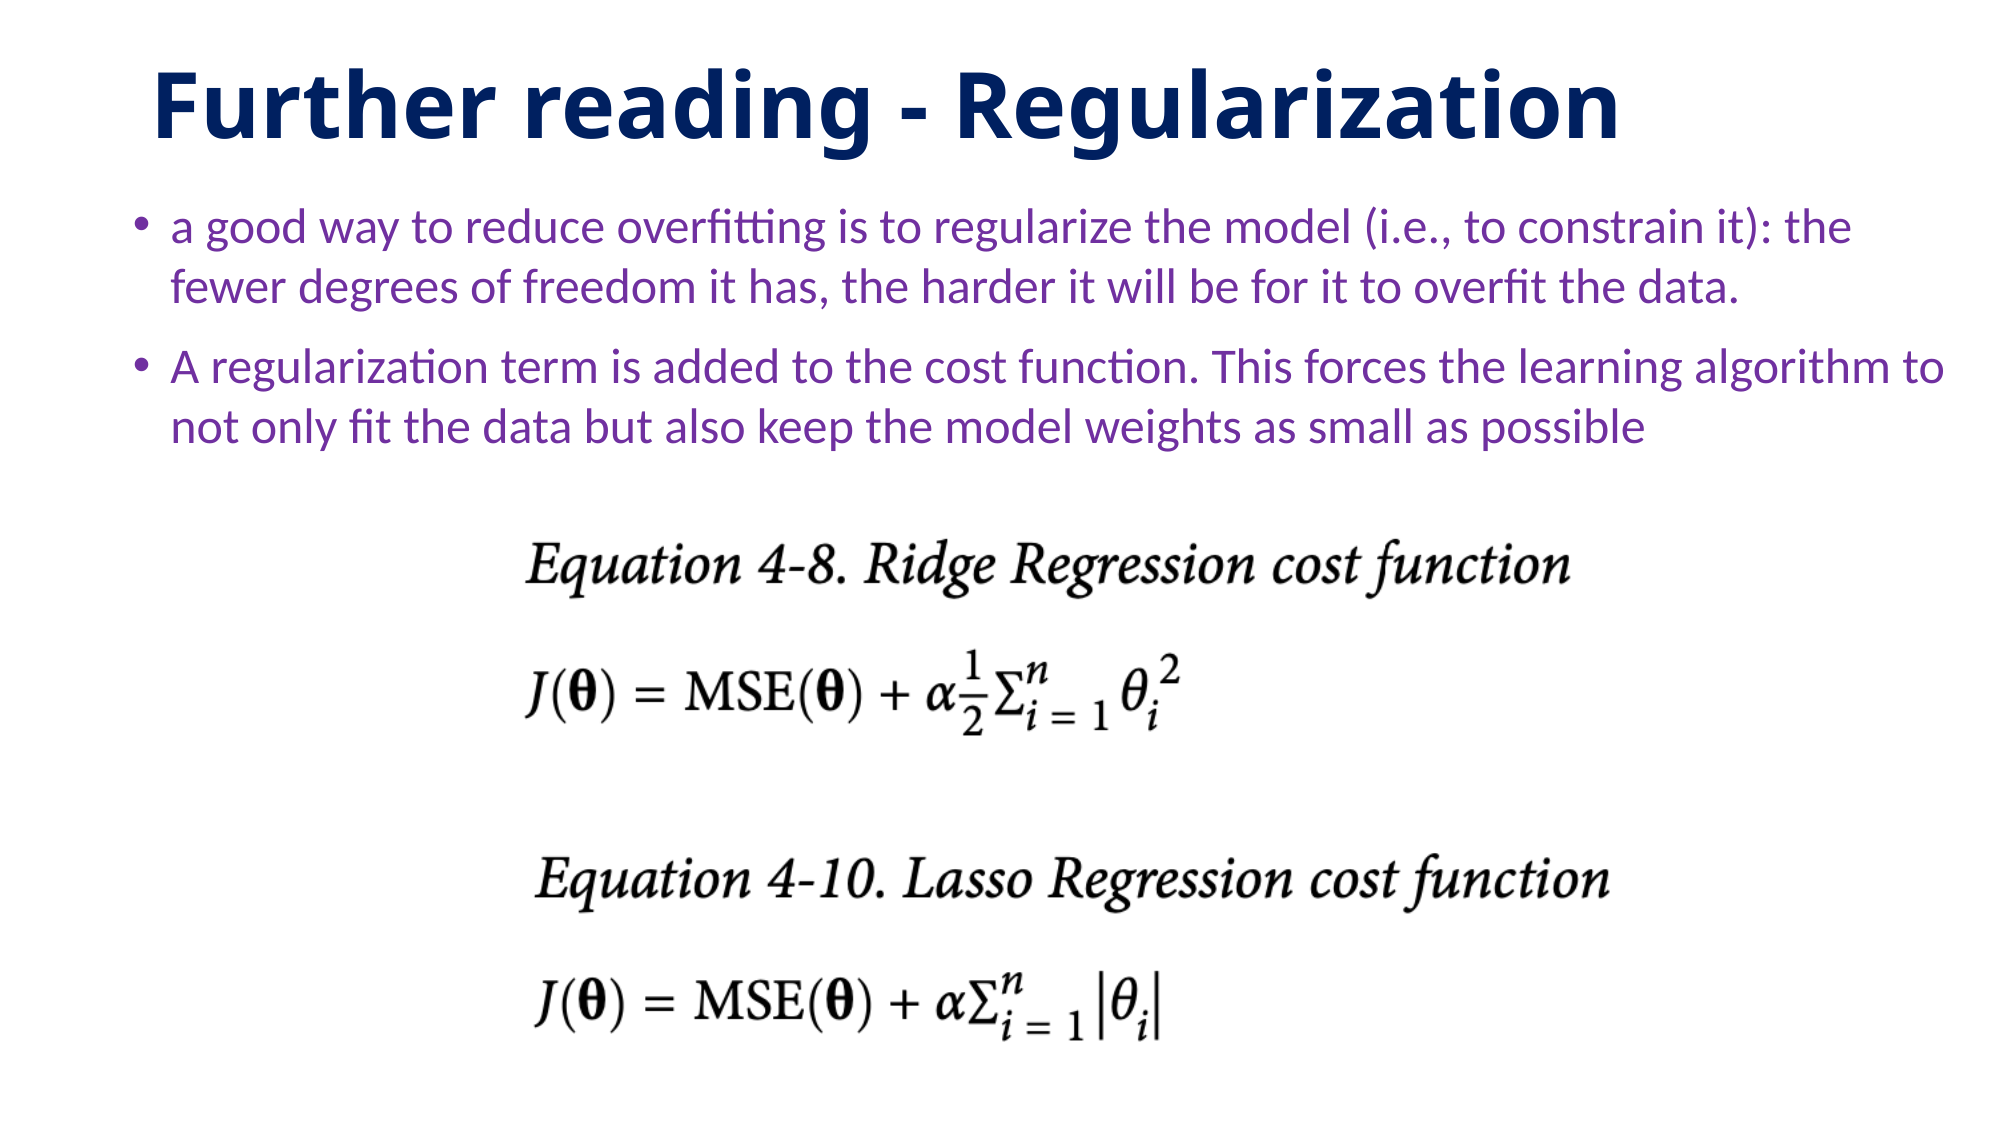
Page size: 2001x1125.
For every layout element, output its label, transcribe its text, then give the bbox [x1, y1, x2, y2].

picture [471, 511, 1605, 765]
picture [483, 836, 1639, 1066]
title Further reading - Regularization [135, 6, 1683, 185]
list a good way to reduce overfitting is to regularize the model (i.e., to constrain it): the fewer degrees of freedom it has, the harder it will be for it to overfit the data. A regularization term is added to the cost function. This forces the learning algorithm to not only fit the data but also keep the model weights as small as possible [117, 185, 1983, 578]
